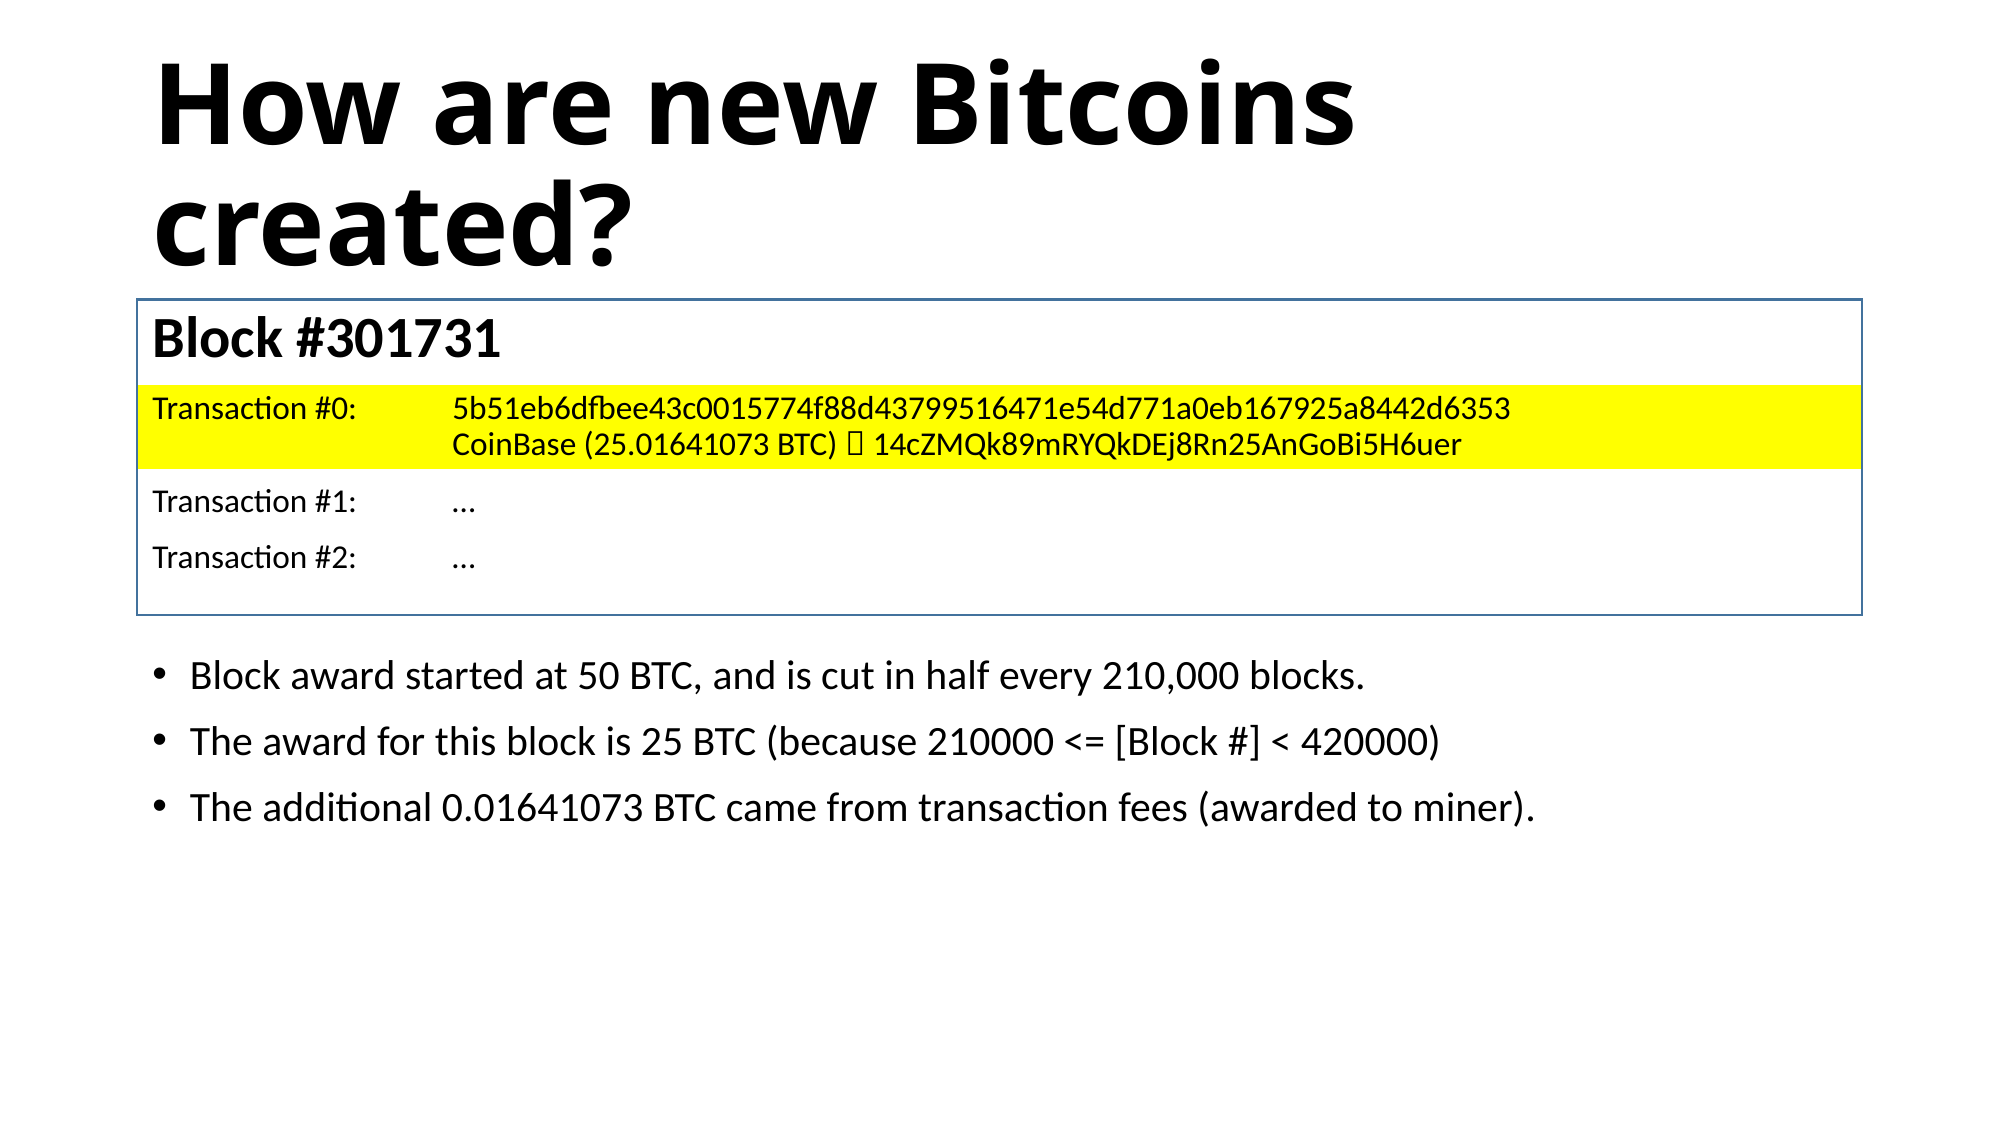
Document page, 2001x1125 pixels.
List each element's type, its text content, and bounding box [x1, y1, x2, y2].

text_box [136, 298, 1863, 616]
list Block #301731 Transaction #0: 5b51eb6dfbee43c0015774f88d43799516471e54d771a0eb167925a8442d6353 CoinBase (25.01641073 BTC)  14cZMQk89mRYQkDEj8Rn25AnGoBi5H6uer Transaction #1: … Transaction #2: … Block award started at 50 BTC, and is cut in half every 210,000 blocks. The award for this block is 25 BTC (because 210000 <= [Block #] < 420000) The additional 0.01641073 BTC came from transaction fees (awarded to miner). [137, 616, 1863, 1014]
title How are new Bitcoins created? [137, 59, 1863, 278]
